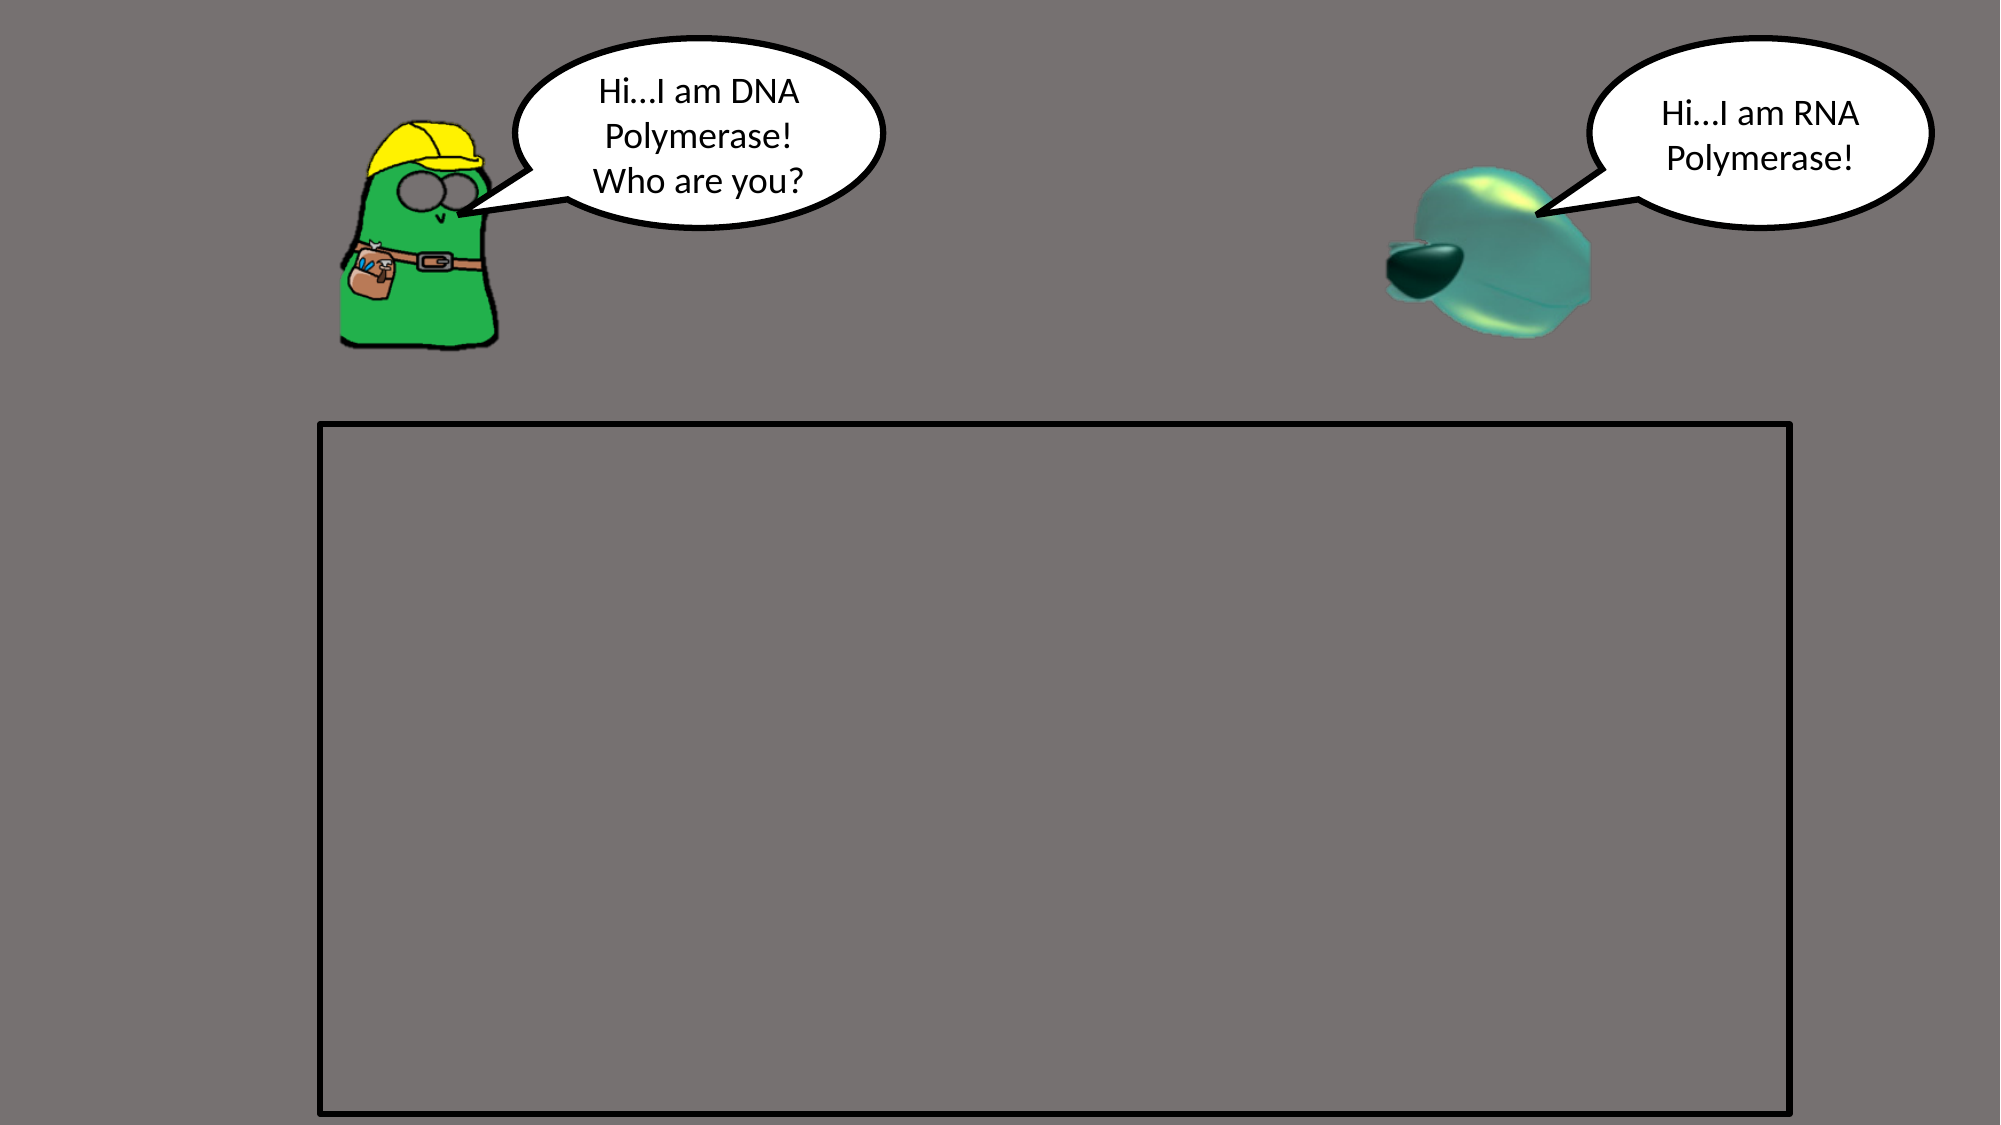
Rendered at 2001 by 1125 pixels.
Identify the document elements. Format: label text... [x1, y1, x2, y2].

picture [1362, 106, 1618, 365]
text_box Hi…I am DNA Polymerase! Who are you? [530, 37, 885, 229]
picture [320, 89, 530, 382]
text_box 1.DNA polymerase synthesizes DNA while RNA polymerase synthesizes RNA. 2.In contrast with the DNA polymerase, RNA polymerases do not necessarily require the so called primer to start the process and they actually have no proofreading systems. 3.RNA polymerases are capable of initiating a new strand but DNA polymerases cannot. 4.DNA contains the pentose sugar deoxyribose while RNA contains the pentose sugar ribose. 5.DNA polymerase will be continuous till the work is finally done wherein RNA polymerases will continue but eventually may break in the event it will reach a “stop” cycle. [320, 424, 1790, 1114]
text_box Hi…I am RNA Polymerase! [1595, 37, 1933, 229]
